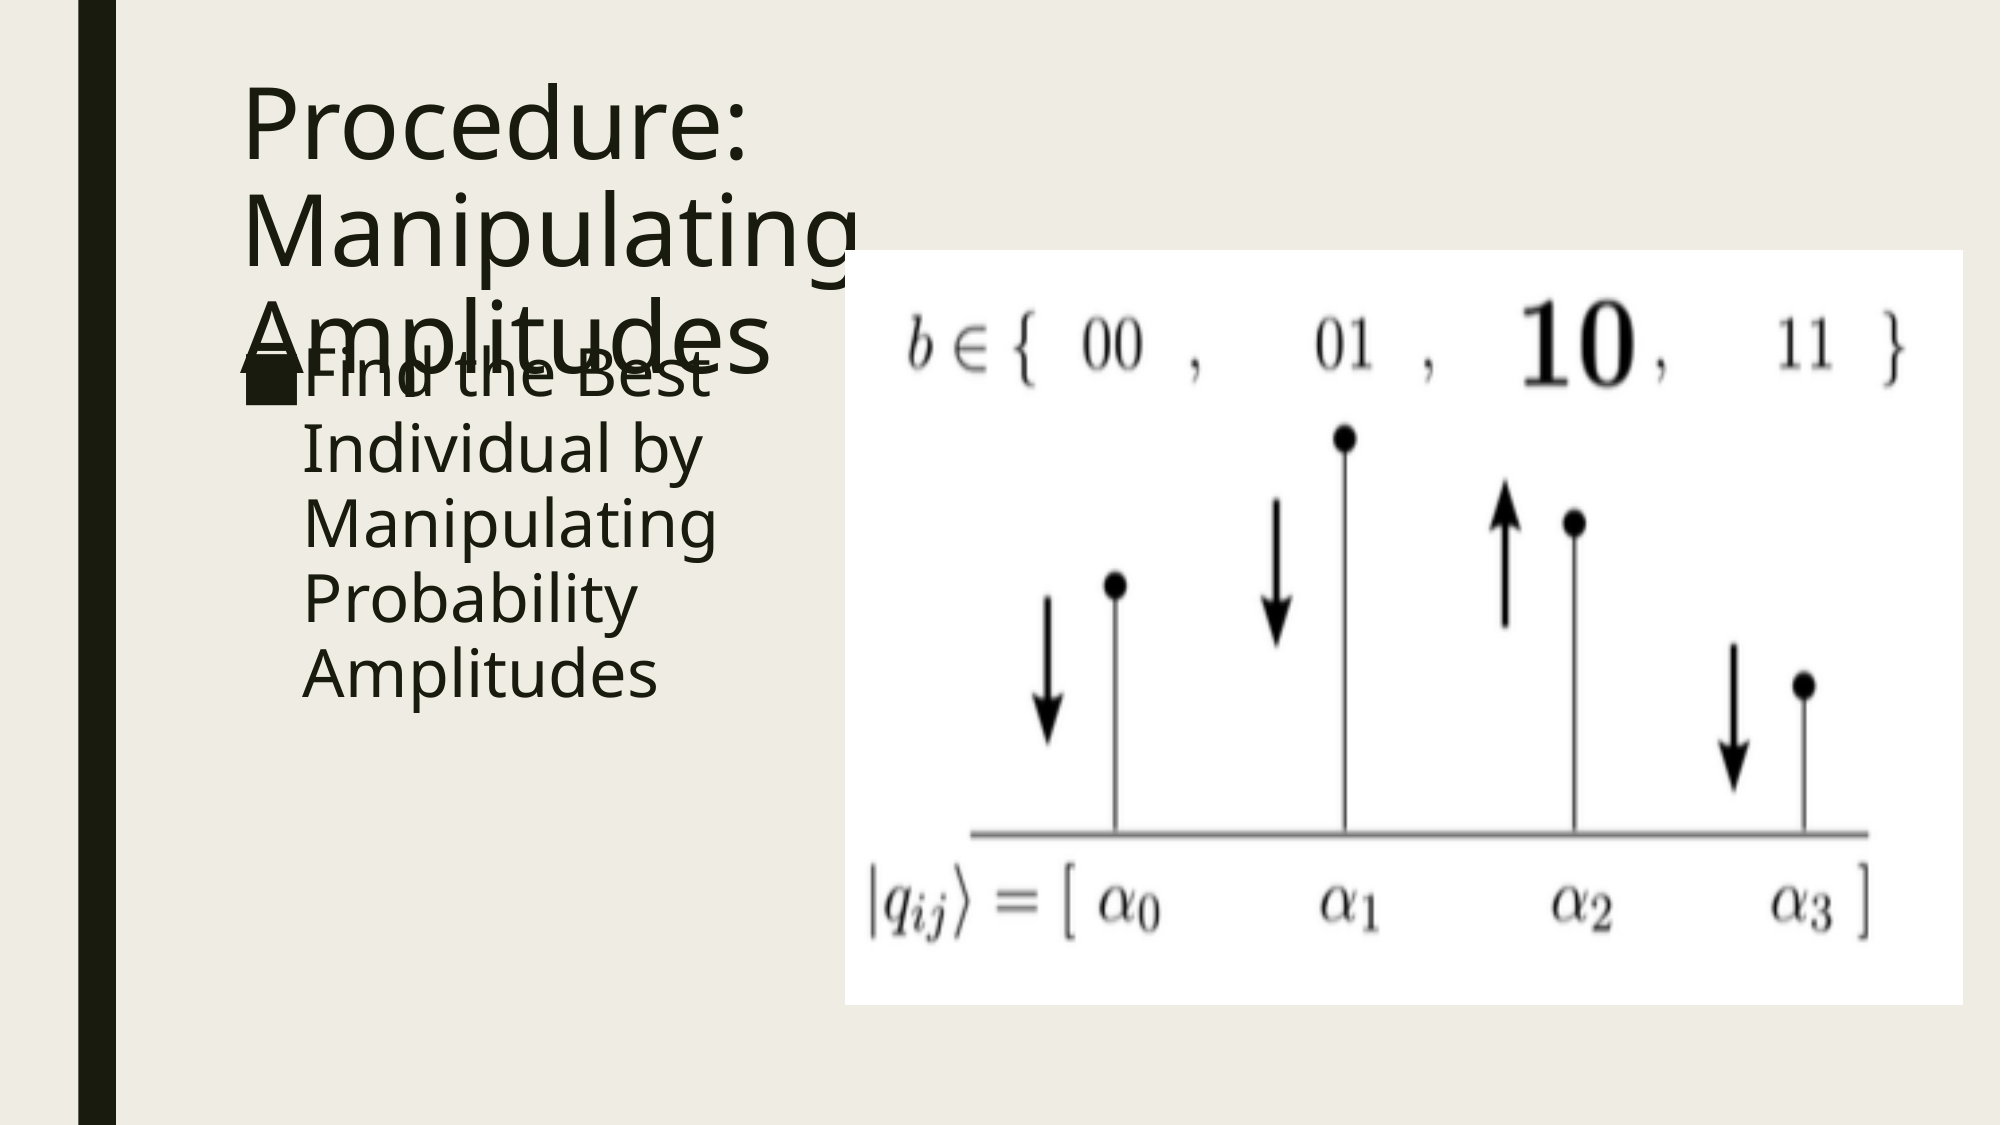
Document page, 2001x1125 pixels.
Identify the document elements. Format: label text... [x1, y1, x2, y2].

list Find the Best Individual by Manipulating Probability Amplitudes [225, 329, 775, 917]
picture [845, 250, 1963, 1005]
title Procedure: Manipulating Amplitudes [225, 67, 1302, 311]
